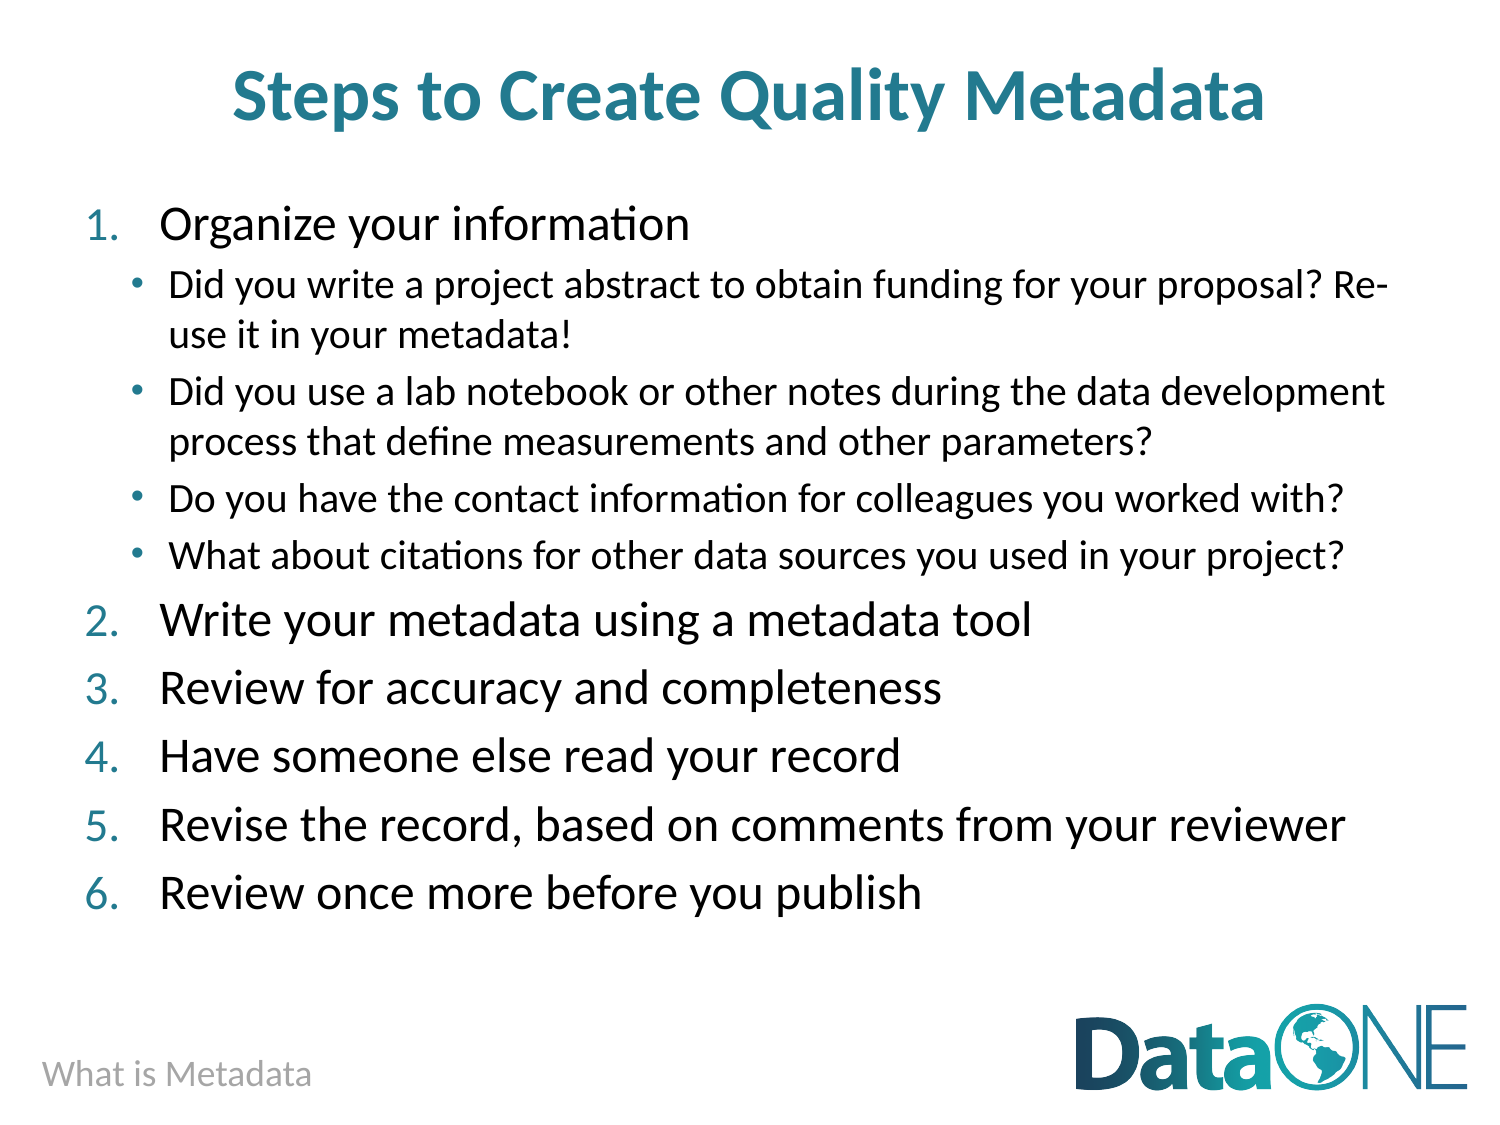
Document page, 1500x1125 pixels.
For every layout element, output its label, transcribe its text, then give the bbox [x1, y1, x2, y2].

list Organize your information Did you write a project abstract to obtain funding for your proposal? Re-use it in your metadata! Did you use a lab notebook or other notes during the data development process that define measurements and other parameters? Do you have the contact information for colleagues you worked with? What about citations for other data sources you used in your project? Write your metadata using a metadata tool Review for accuracy and completeness Have someone else read your record Revise the record, based on comments from your reviewer Review once more before you publish [51, 183, 1435, 961]
picture [1074, 1000, 1471, 1095]
title Steps to Create Quality Metadata [0, 33, 1500, 148]
